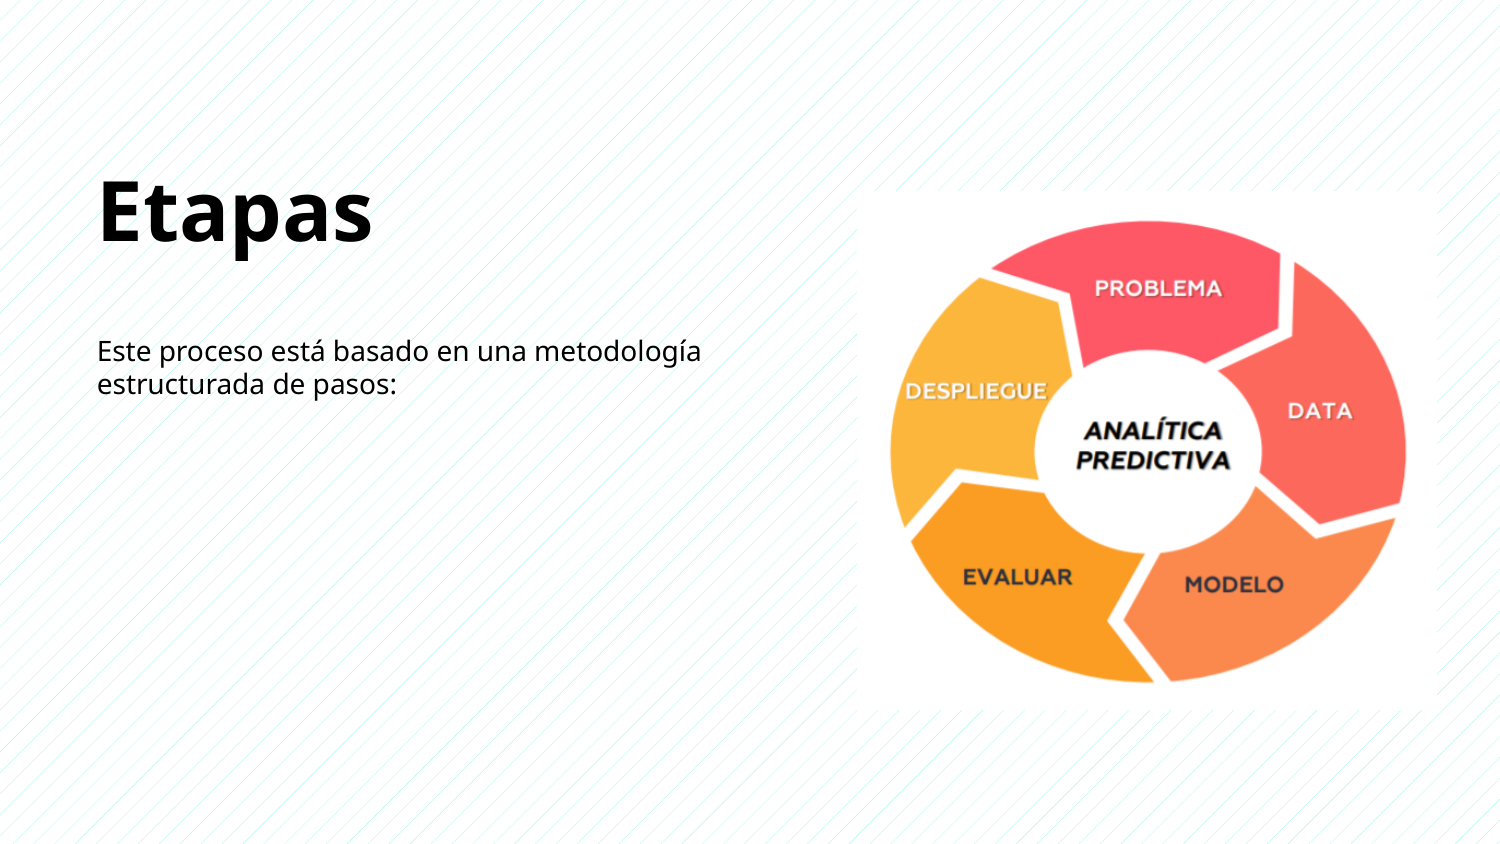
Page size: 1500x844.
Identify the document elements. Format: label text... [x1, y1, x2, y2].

text_box Este proceso está basado en una metodología estructurada de pasos: [81, 325, 848, 408]
text_box Etapas [81, 154, 1369, 222]
picture [856, 191, 1437, 710]
